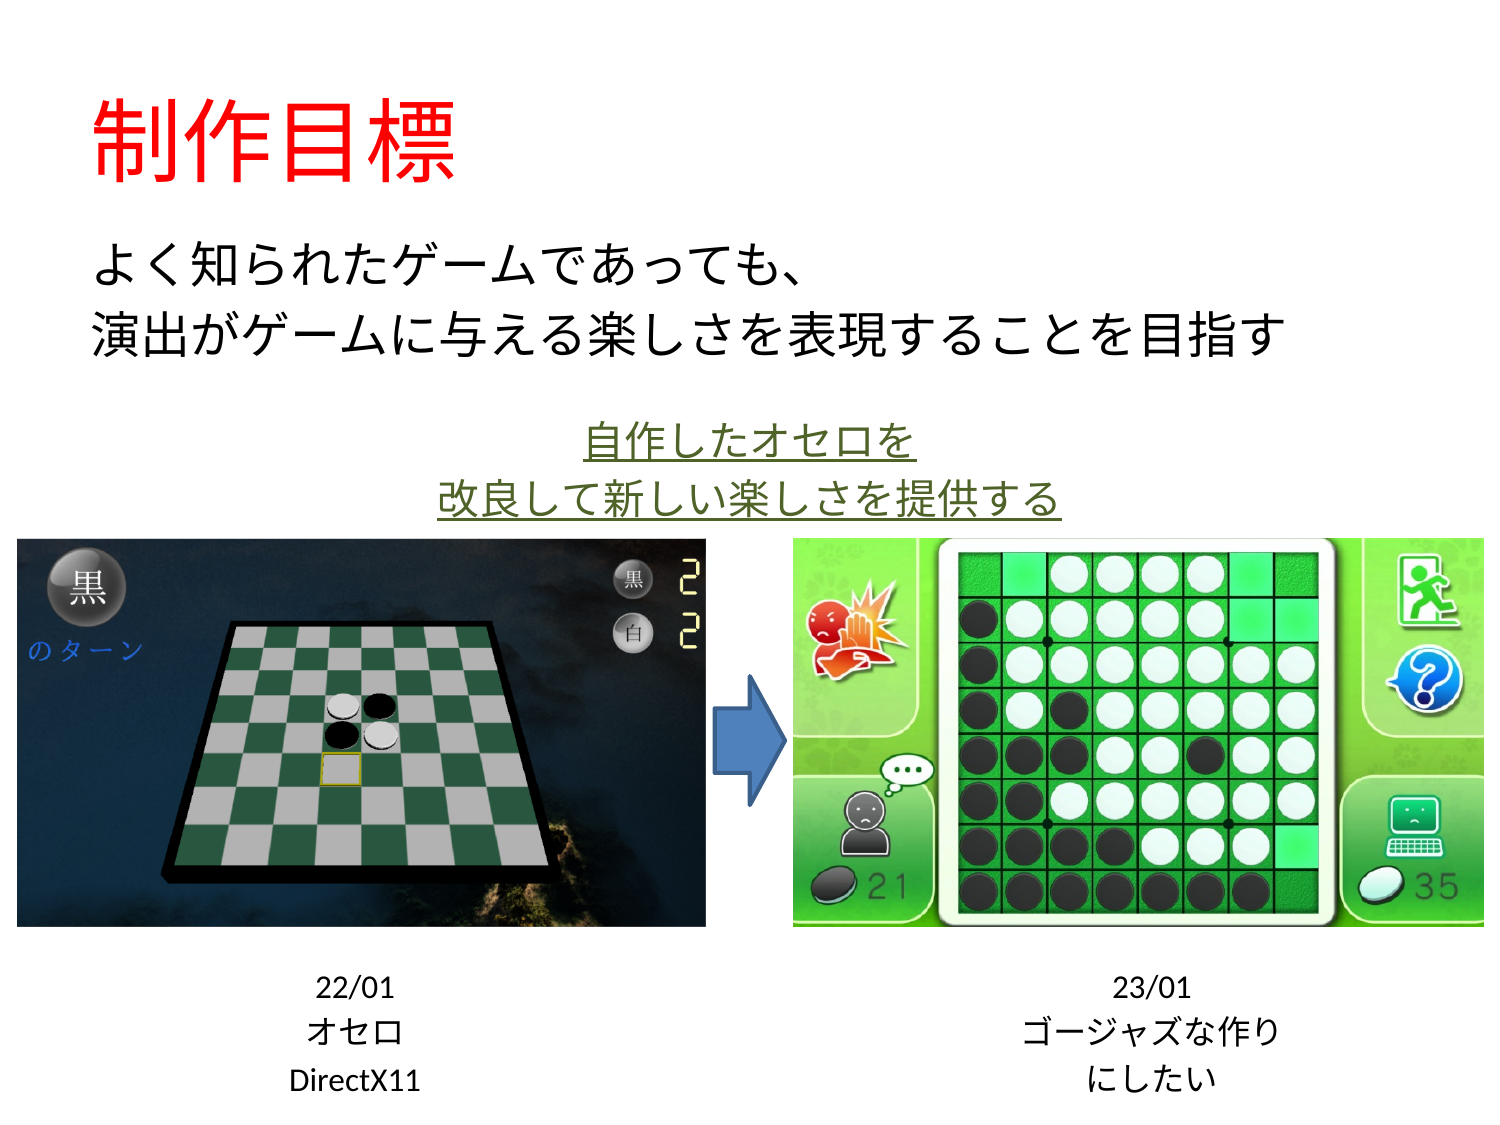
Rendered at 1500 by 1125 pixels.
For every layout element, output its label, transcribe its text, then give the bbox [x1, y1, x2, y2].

text_box 23/01 ゴージャズな作り にしたい [984, 957, 1320, 1117]
title 制作目標 [75, 45, 1425, 225]
text_box [712, 674, 787, 808]
text_box 22/01 オセロ DirectX11 [187, 957, 523, 1117]
picture [17, 538, 706, 928]
picture [793, 538, 1484, 928]
text_box 自作したオセロを 改良して新しい楽しさを提供する [74, 406, 1425, 567]
list よく知られたゲームであっても、 演出がゲームに与える楽しさを表現することを目指す [75, 225, 1425, 386]
